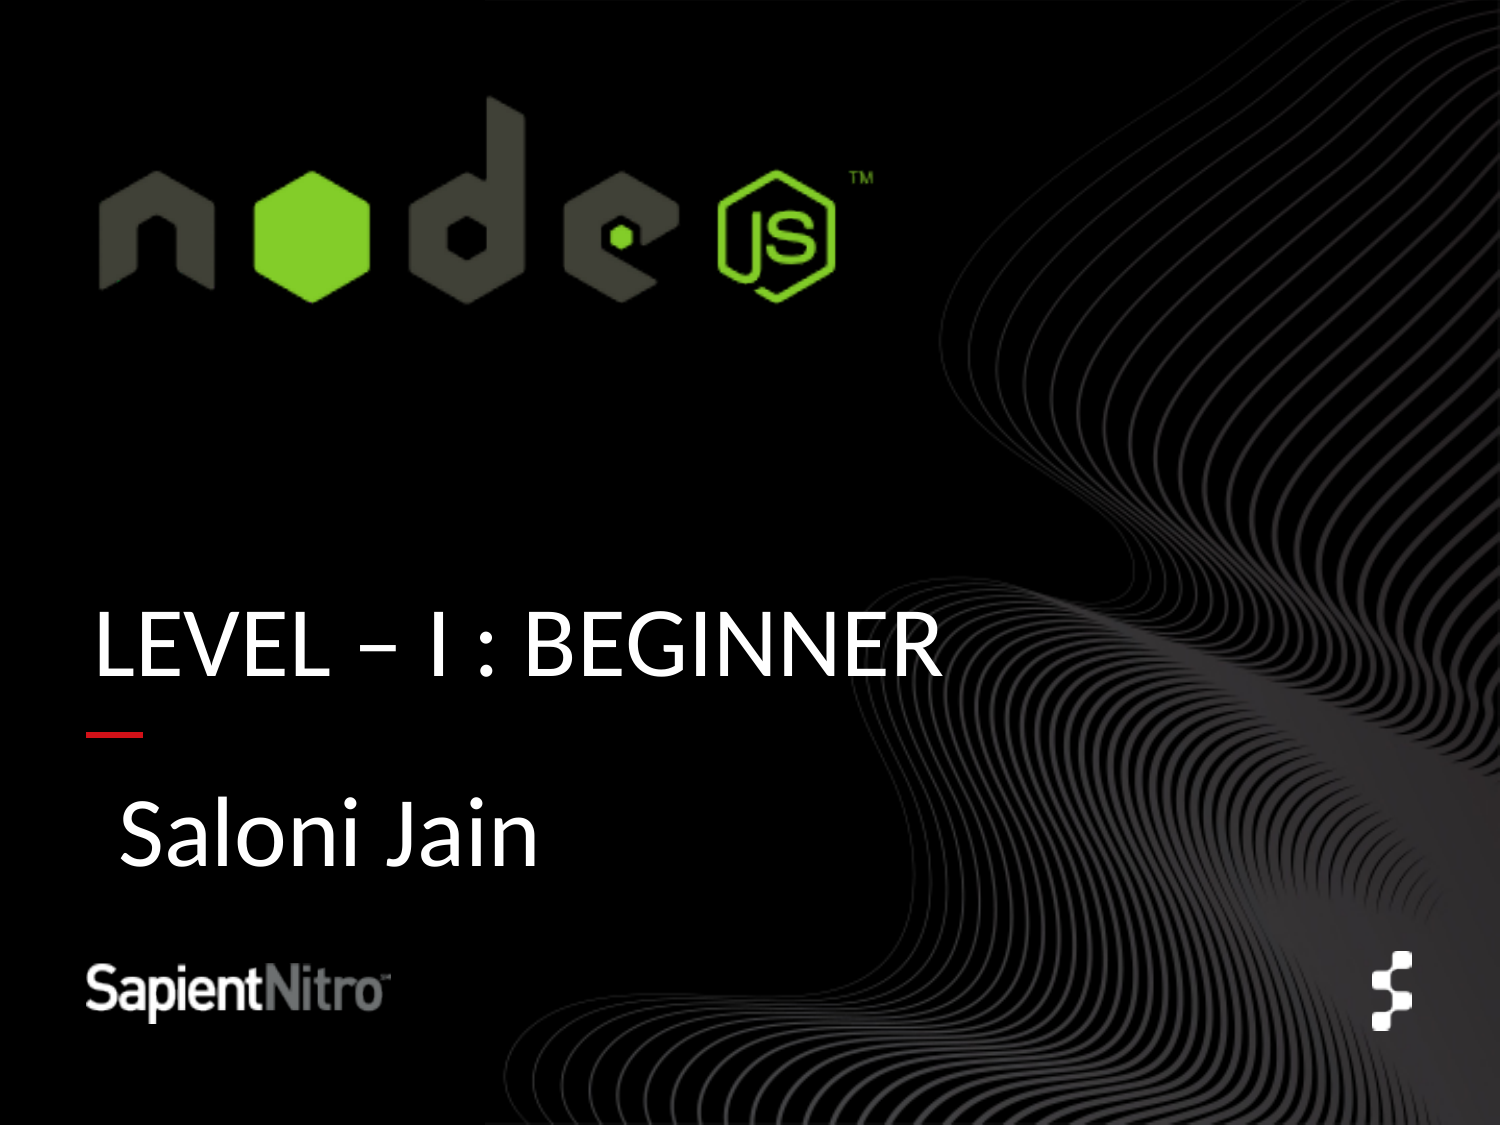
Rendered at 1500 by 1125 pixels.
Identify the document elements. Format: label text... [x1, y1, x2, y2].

text_box Saloni Jain [103, 759, 1203, 894]
picture [78, 0, 1500, 1125]
text_box LEVEL – I : BEGINNER [78, 568, 1178, 704]
picture [86, 962, 391, 1024]
